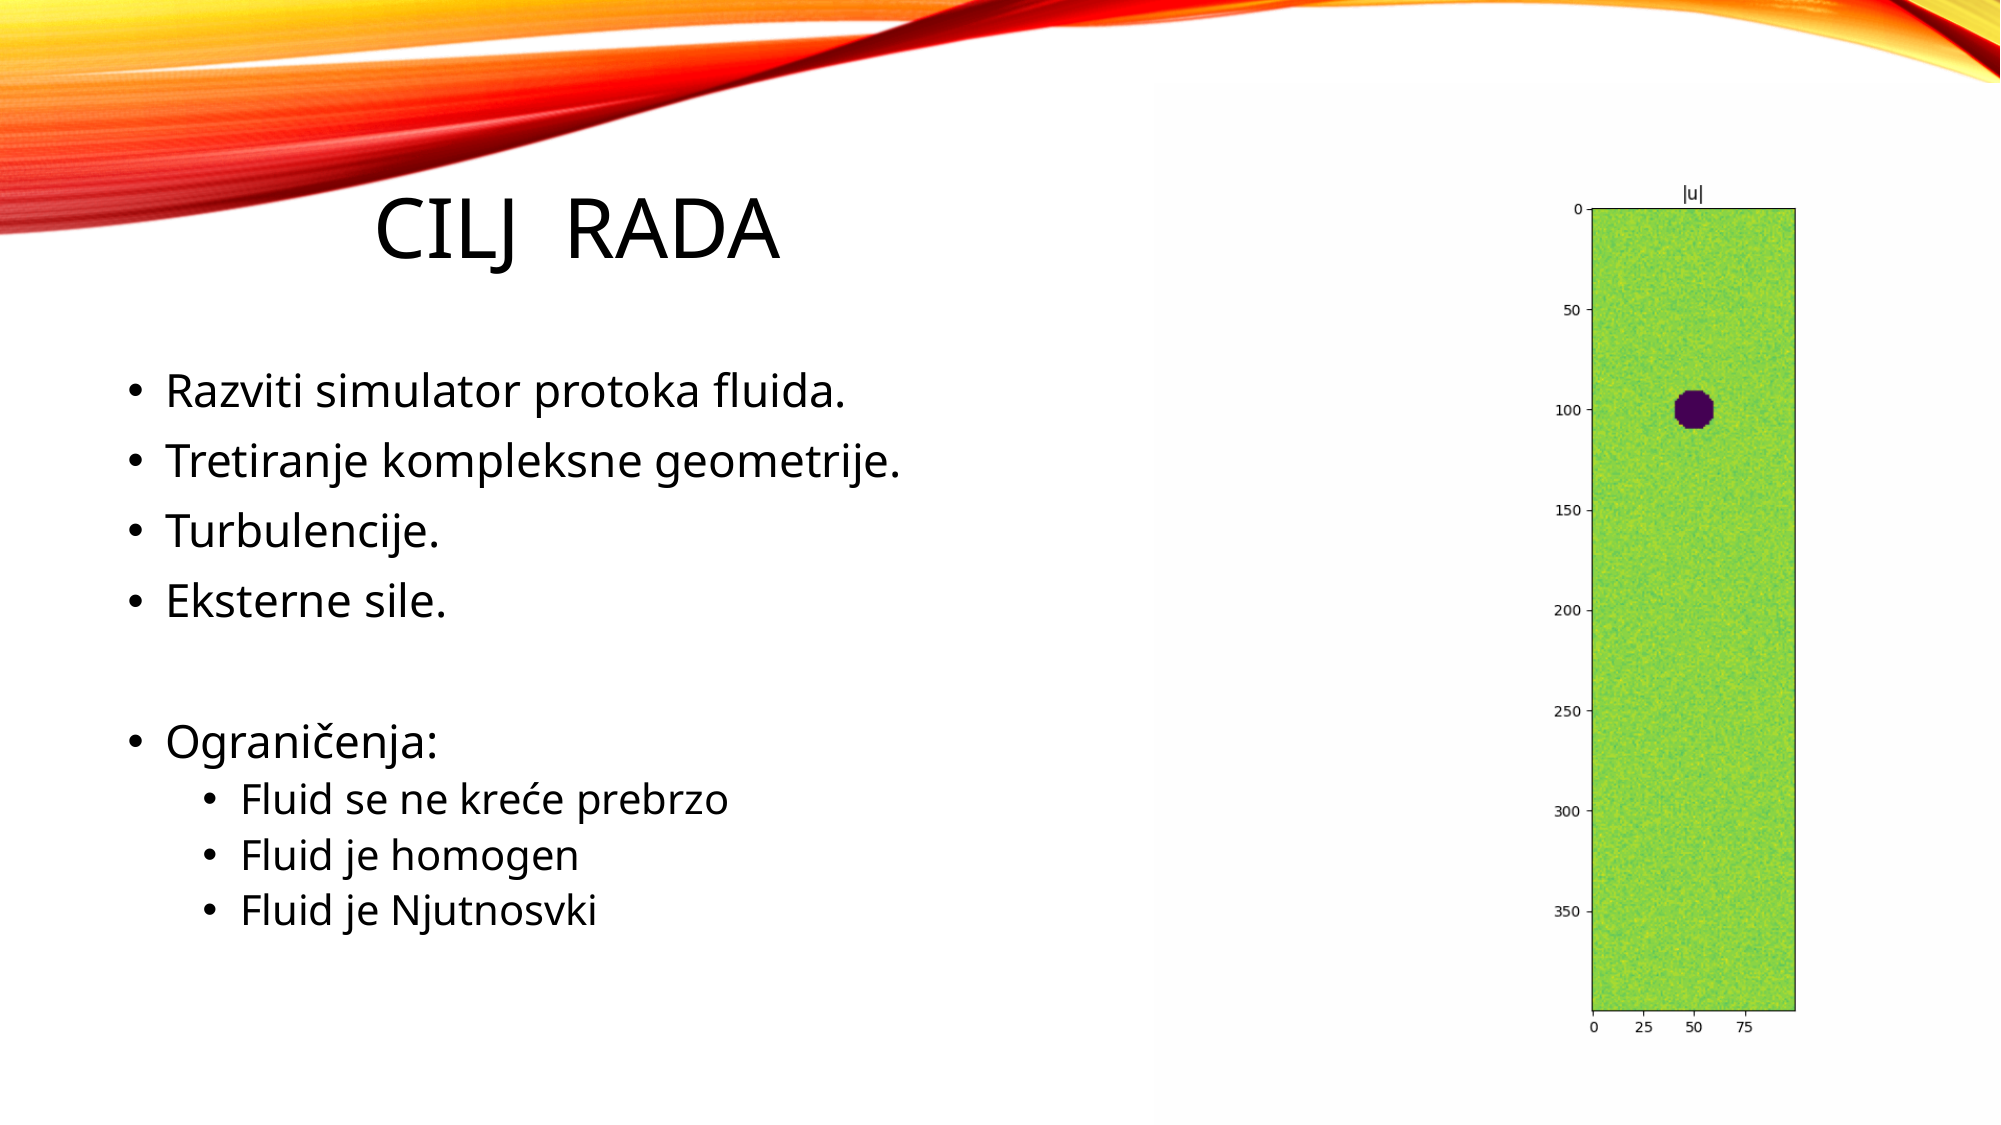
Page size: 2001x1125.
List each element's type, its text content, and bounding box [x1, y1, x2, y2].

picture [0, 0, 2000, 1125]
title Cilj rada [0, 125, 1154, 338]
list Razviti simulator protoka fluida. Tretiranje kompleksne geometrije. Turbulencije. Eksterne sile. Ograničenja: Fluid se ne kreće prebrzo Fluid je homogen Fluid je Njutnosvki [112, 360, 1154, 1021]
